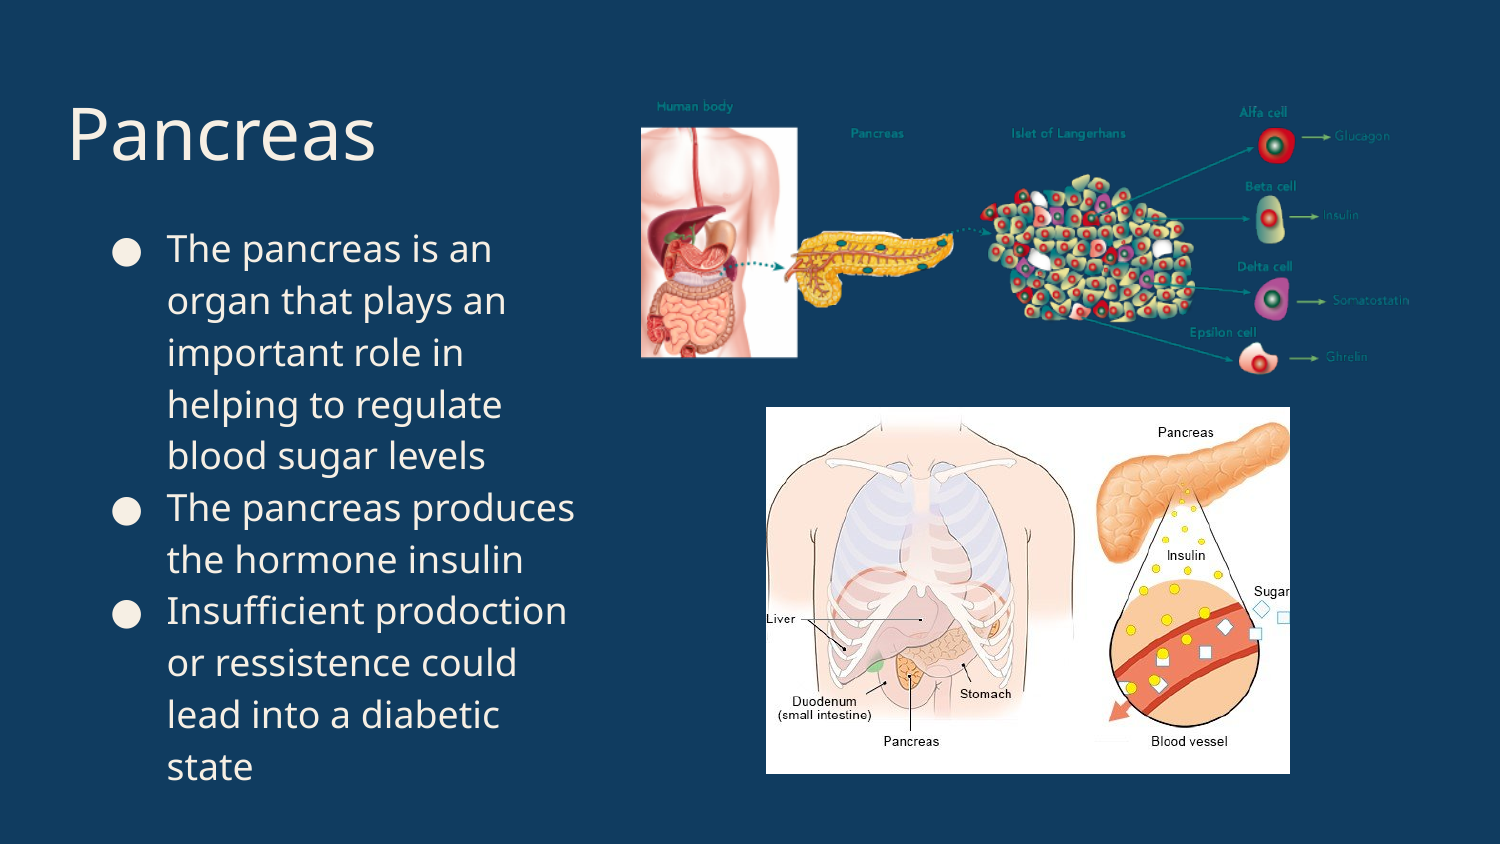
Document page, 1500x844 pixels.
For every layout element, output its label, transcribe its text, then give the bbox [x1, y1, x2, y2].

picture [766, 406, 1290, 775]
title Pancreas [51, 72, 1449, 167]
list The pancreas is an organ that plays an important role in helping to regulate blood sugar levels The pancreas produces the hormone insulin Insufficient prodoction or ressistence could lead into a diabetic state [76, 203, 596, 760]
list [640, 76, 1415, 396]
